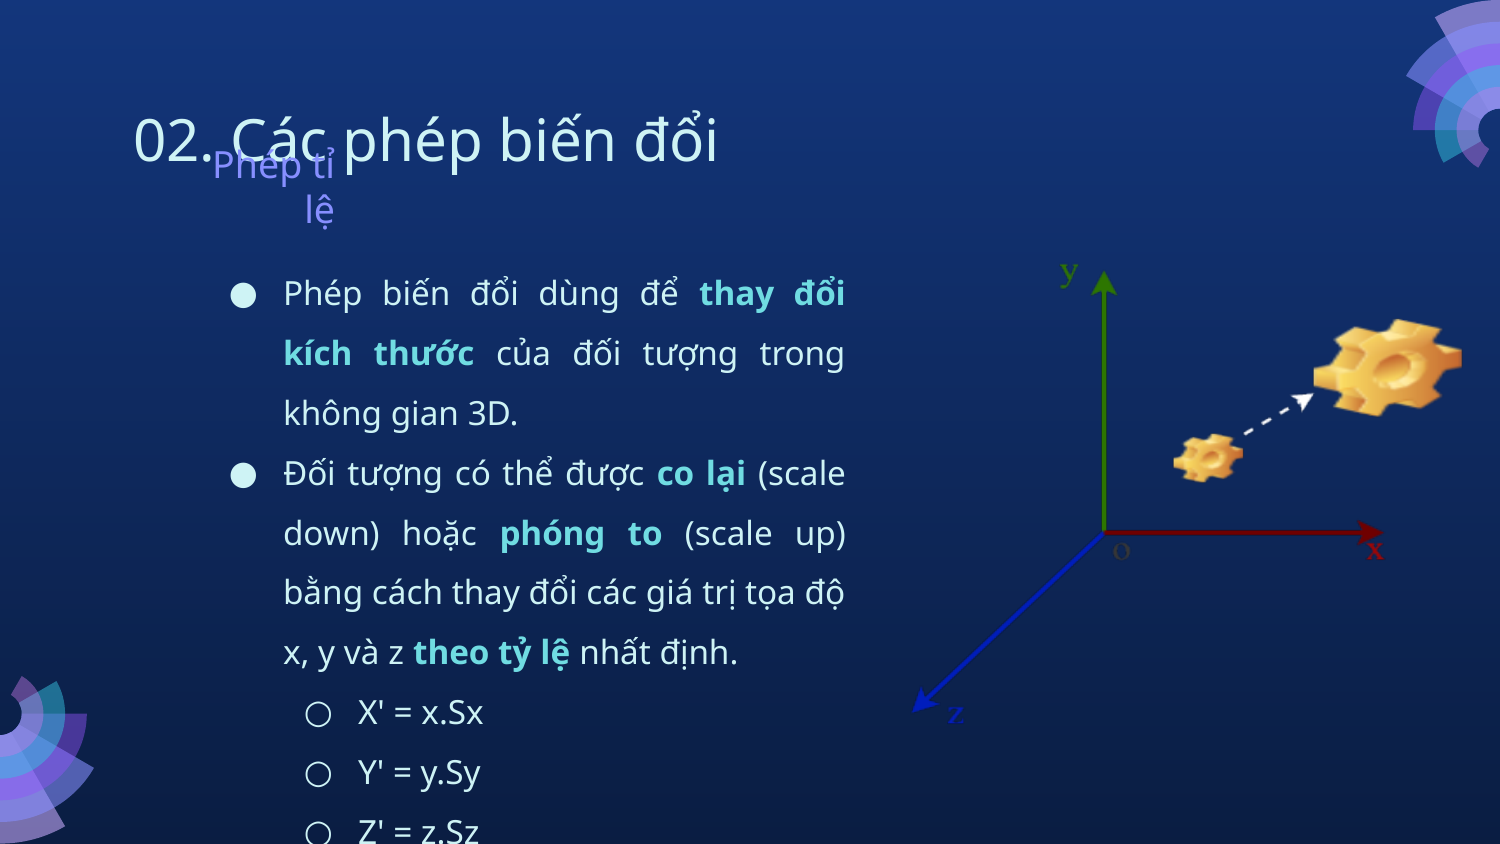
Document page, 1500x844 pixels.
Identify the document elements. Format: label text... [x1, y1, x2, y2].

subtitle Phép biến đổi dùng để thay đổi kích thước của đối tượng trong không gian 3D. Đối tượng có thể được co lại (scale down) hoặc phóng to (scale up) bằng cách thay đổi các giá trị tọa độ x, y và z theo tỷ lệ nhất định. X' = x.Sx Y' = y.Sy Z' = z.Sz [118, 237, 862, 783]
title 02. Các phép biến đổi [118, 88, 1382, 183]
picture [897, 236, 1466, 748]
subtitle Phép tỉ lệ [190, 182, 351, 247]
